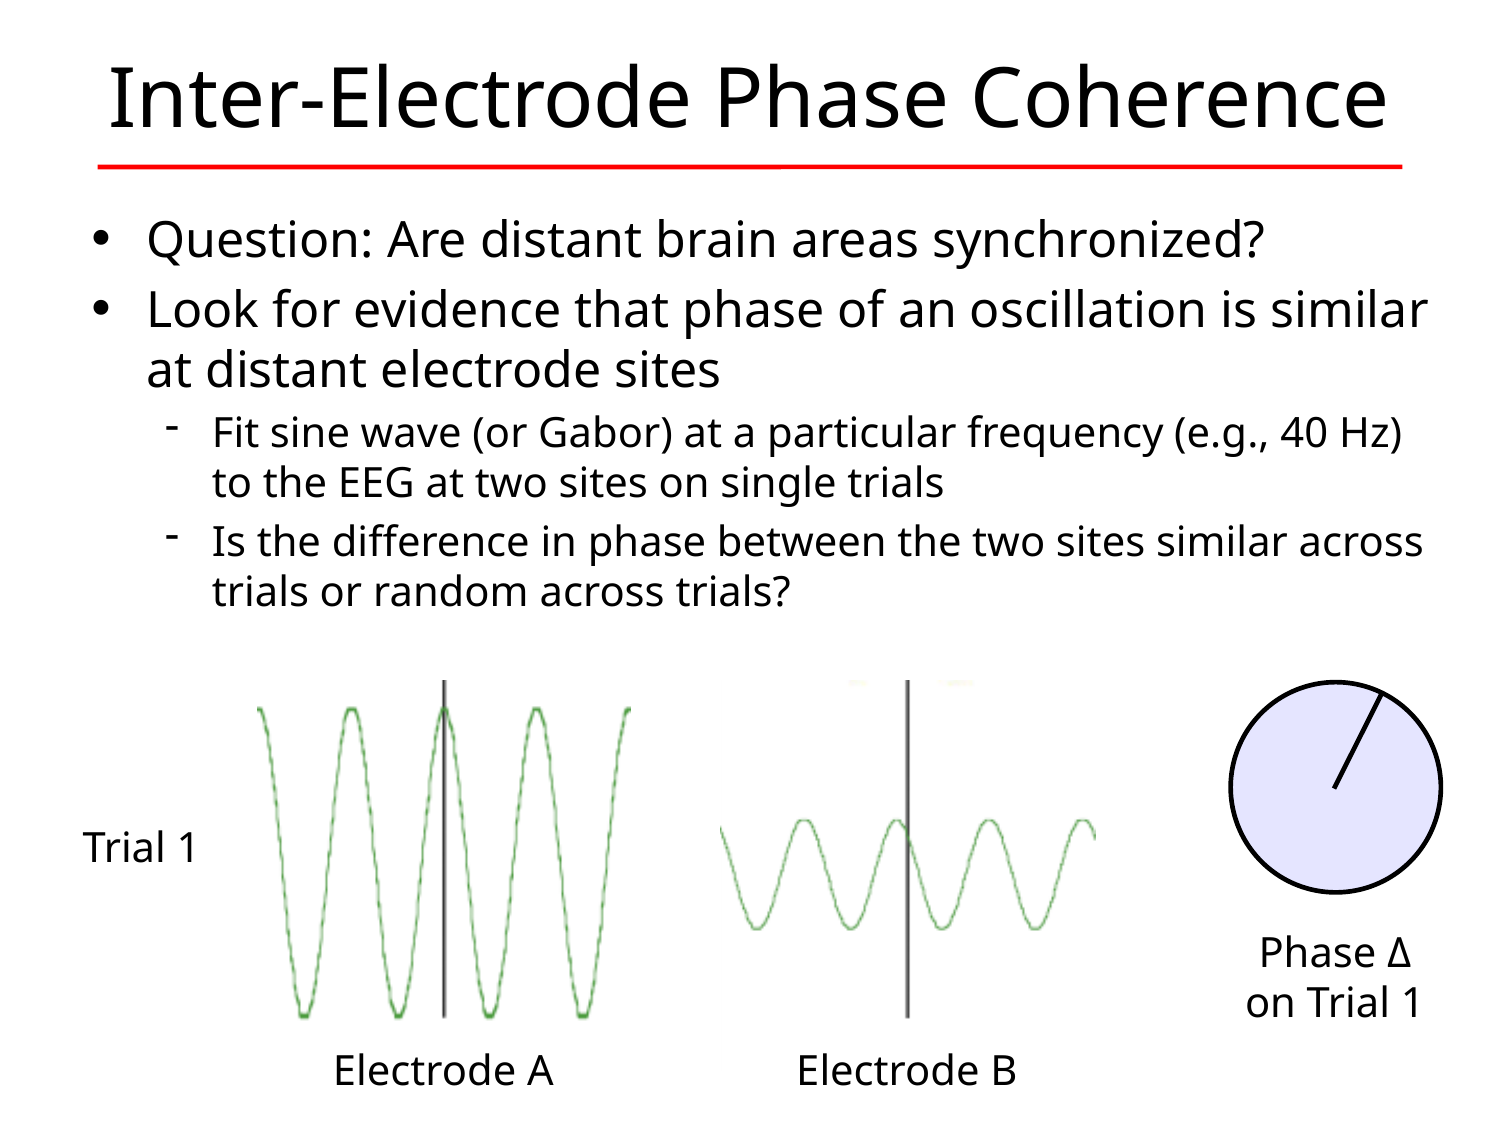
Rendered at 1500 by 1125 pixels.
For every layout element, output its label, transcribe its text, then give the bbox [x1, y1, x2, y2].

title Inter-Electrode Phase Coherence [74, 0, 1426, 188]
list Question: Are distant brain areas synchronized? Look for evidence that phase of an oscillation is similar at distant electrode sites Fit sine wave (or Gabor) at a particular frequency (e.g., 40 Hz) to the EEG at two sites on single trials Is the difference in phase between the two sites similar across trials or random across trials? [74, 199, 1465, 688]
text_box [1311, 717, 1405, 764]
picture [257, 680, 631, 1071]
text_box Trial 1 [67, 813, 216, 878]
text_box Electrode A [318, 1080, 569, 1101]
picture [719, 680, 1096, 1071]
text_box Phase Δ on Trial 1 [1230, 918, 1440, 1034]
text_box Electrode B [781, 1080, 1033, 1101]
text_box [1230, 682, 1441, 893]
